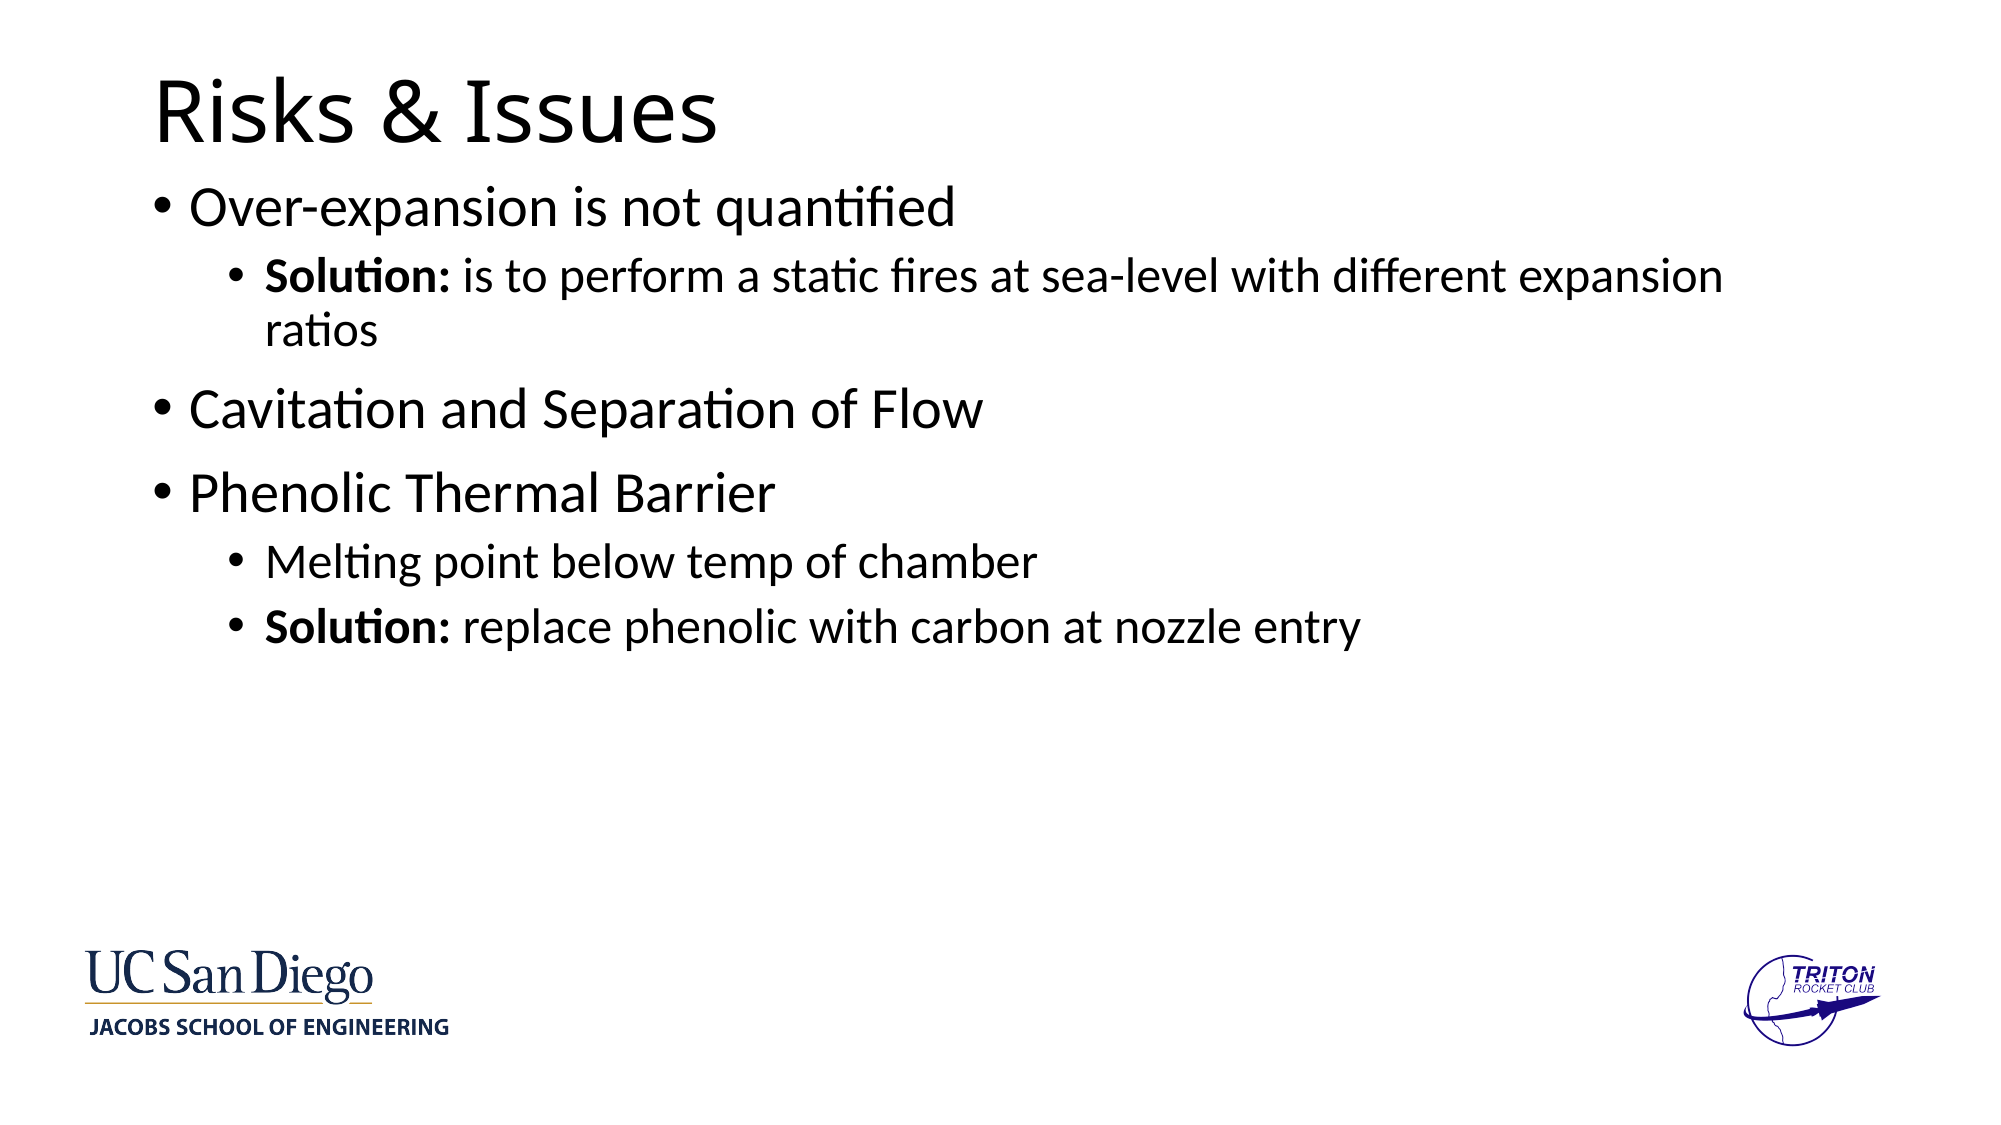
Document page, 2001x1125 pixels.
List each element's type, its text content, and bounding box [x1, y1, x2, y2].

picture [84, 949, 449, 1036]
title Risks & Issues [137, 59, 1863, 168]
list Over-expansion is not quantified Solution: is to perform a static fires at sea-level with different expansion ratios Cavitation and Separation of Flow Phenolic Thermal Barrier Melting point below temp of chamber Solution: replace phenolic with carbon at nozzle entry [137, 168, 1863, 1014]
picture [1740, 928, 1885, 1073]
